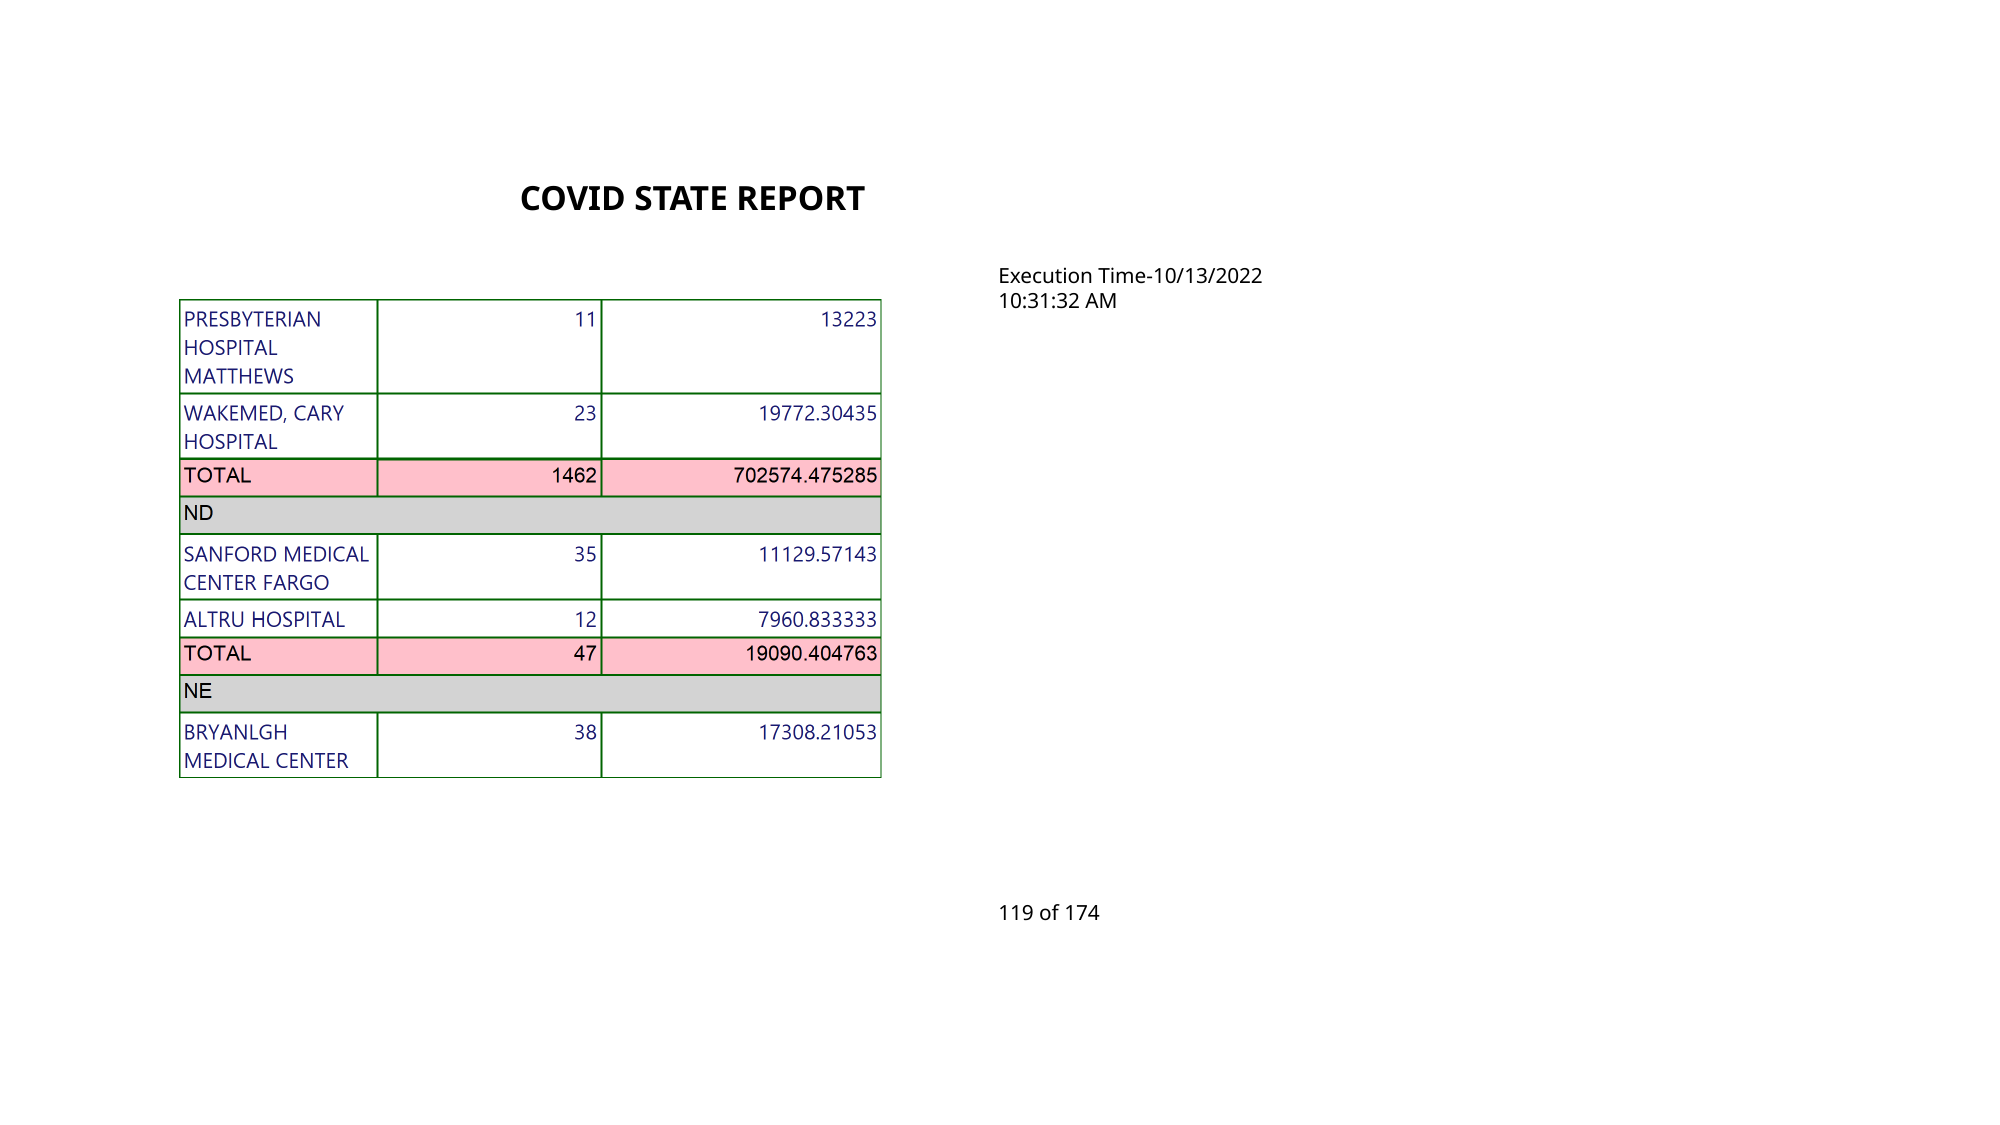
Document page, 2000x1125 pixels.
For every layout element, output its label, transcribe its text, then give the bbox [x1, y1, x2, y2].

picture [179, 299, 882, 778]
text_box COVID STATE REPORT [377, 173, 1009, 241]
text_box Execution Time-10/13/2022 10:31:32 AM [994, 258, 1349, 300]
text_box 119 of 174 [994, 895, 1420, 975]
